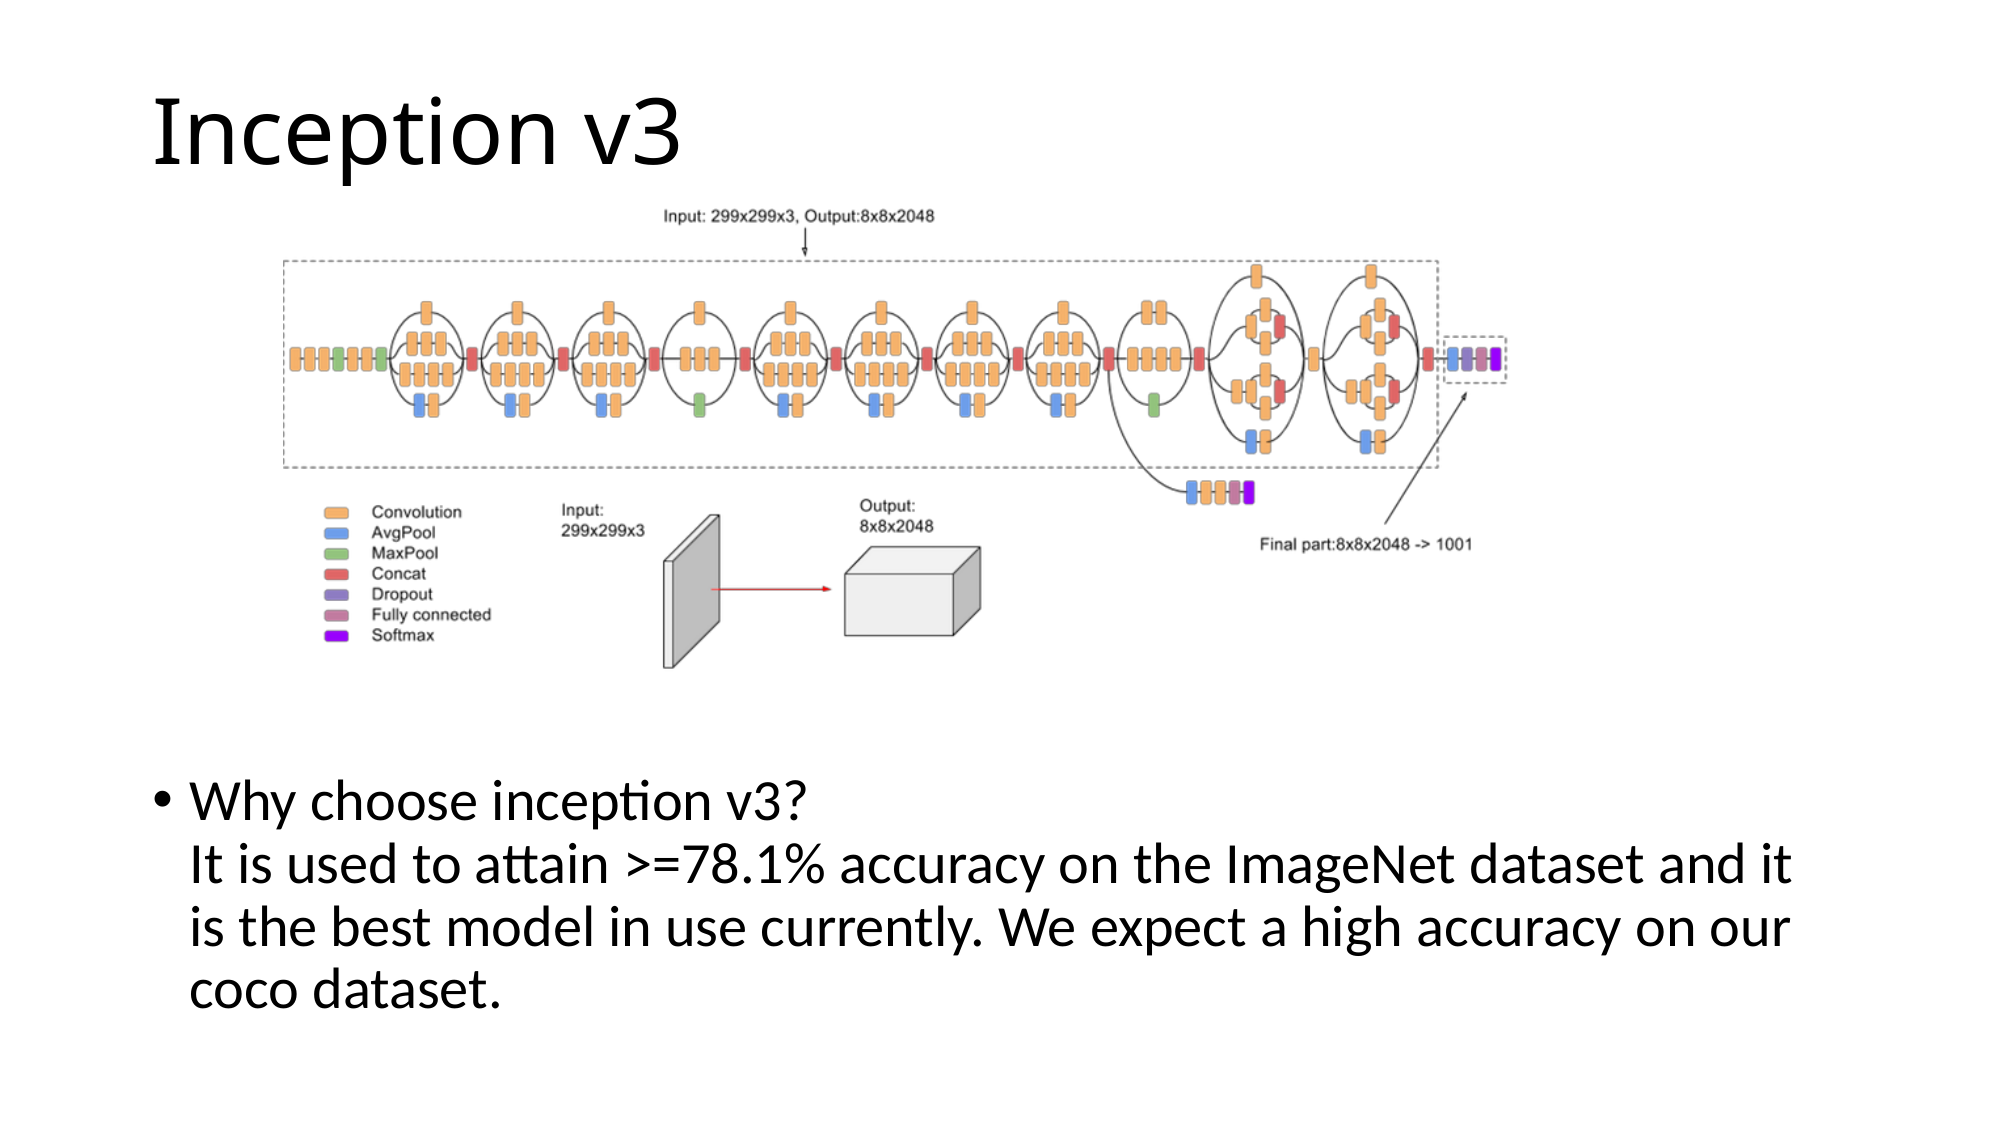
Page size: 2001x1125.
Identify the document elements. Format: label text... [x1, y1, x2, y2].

text_box Why choose inception v3? It is used to attain >=78.1% accuracy on the ImageNet dataset and it is the best model in use currently. We expect a high accuracy on our coco dataset. [137, 762, 1838, 1053]
picture [283, 194, 1594, 704]
text_box Inception v3 [137, 26, 1863, 244]
